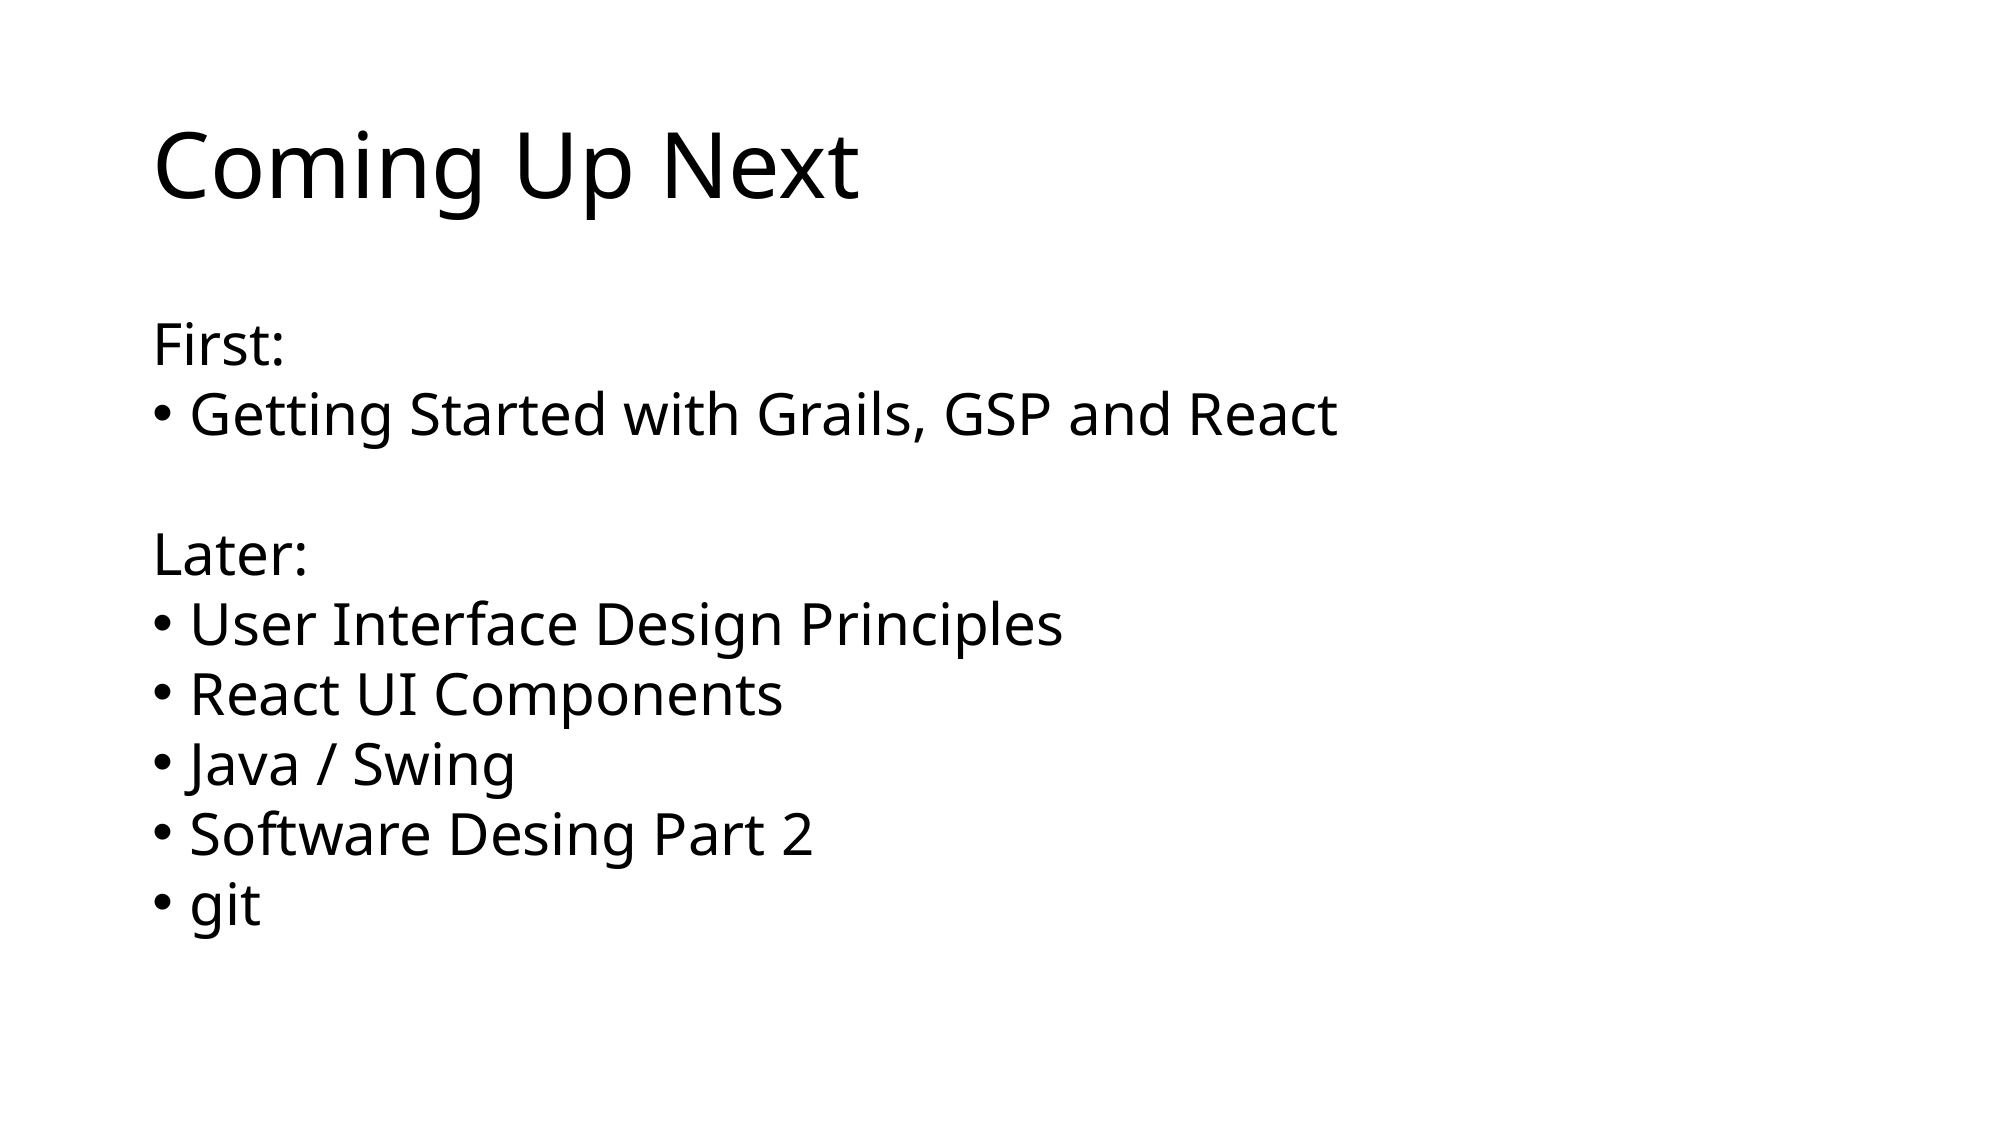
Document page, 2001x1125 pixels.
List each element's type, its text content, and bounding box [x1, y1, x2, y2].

title Coming Up Next [137, 59, 1863, 278]
list First: Getting Started with Grails, GSP and React Later: User Interface Design Principles React UI Components Java / Swing Software Desing Part 2 git [137, 299, 1863, 1014]
